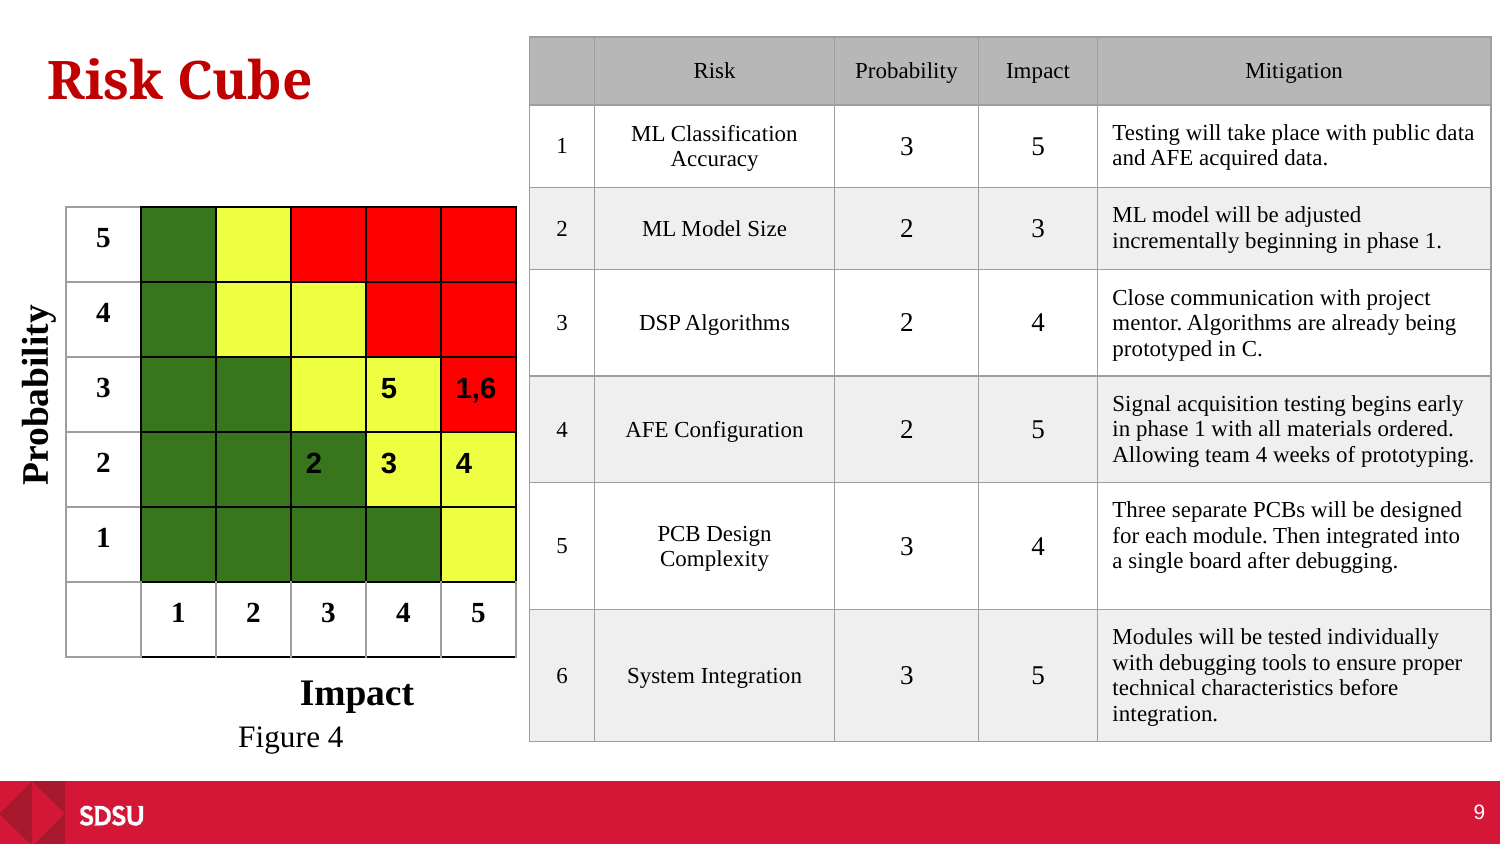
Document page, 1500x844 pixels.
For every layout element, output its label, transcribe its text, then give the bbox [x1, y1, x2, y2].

table_cell 2 [835, 270, 978, 375]
table_cell 1 [142, 583, 215, 656]
table_cell DSP Algorithms [595, 270, 834, 375]
table_header Risk [595, 38, 834, 104]
table_cell PCB Design Complexity [595, 483, 834, 609]
picture [0, 781, 1410, 844]
table_cell 3 [367, 433, 440, 506]
table_cell 5 [979, 106, 1097, 187]
table_cell 6 [530, 610, 594, 741]
table_header [292, 208, 365, 281]
table_header [530, 38, 594, 104]
table_cell 3 [835, 106, 978, 187]
table_cell 2 [835, 188, 978, 269]
table_cell 3 [292, 583, 365, 656]
table_header [367, 208, 440, 281]
table_header Probability [835, 38, 978, 104]
table_cell 3 [835, 483, 978, 609]
table_cell 5 [442, 583, 515, 656]
table_cell Three separate PCBs will be designed for each module. Then integrated into a single board after debugging. [1098, 483, 1490, 609]
table_cell [142, 283, 215, 356]
table_cell 3 [979, 188, 1097, 269]
table_cell 4 [67, 283, 140, 356]
table_cell Modules will be tested individually with debugging tools to ensure proper technical characteristics before integration. [1098, 610, 1490, 741]
table_cell 3 [67, 358, 140, 431]
table_cell 1,6 [442, 358, 515, 431]
table_cell [292, 358, 365, 431]
slide_number 9 [1410, 779, 1500, 844]
table_cell [367, 283, 440, 356]
table_cell 5 [530, 483, 594, 609]
table_cell [217, 283, 290, 356]
table_cell [217, 433, 290, 506]
table_cell ML model will be adjusted incrementally beginning in phase 1. [1098, 188, 1490, 269]
table_cell 5 [979, 610, 1097, 741]
table_cell 3 [530, 270, 594, 375]
table_cell 4 [530, 377, 594, 482]
table_cell AFE Configuration [595, 377, 834, 482]
table_cell ML Model Size [595, 188, 834, 269]
table_cell 1 [67, 508, 140, 581]
table_cell [142, 433, 215, 506]
table_cell 4 [442, 433, 515, 506]
table_cell [292, 283, 365, 356]
table_cell [292, 508, 365, 581]
text_box Impact [169, 661, 545, 719]
table_cell Testing will take place with public data and AFE acquired data. [1098, 106, 1490, 187]
table_header [217, 208, 290, 281]
table_cell [442, 508, 515, 581]
table_cell 2 [67, 433, 140, 506]
table_header [142, 208, 215, 281]
table_cell Close communication with project mentor. Algorithms are already being prototyped in C. [1098, 270, 1490, 375]
table_cell ML Classification Accuracy [595, 106, 834, 187]
table_cell System Integration [595, 610, 834, 741]
text_box Figure 4 [167, 718, 415, 753]
table_cell 3 [835, 610, 978, 741]
table_cell 2 [530, 188, 594, 269]
table_cell 1 [530, 106, 594, 187]
table_cell 2 [217, 583, 290, 656]
table_cell 5 [979, 377, 1097, 482]
table_cell 4 [979, 270, 1097, 375]
table_cell [367, 508, 440, 581]
table_header [442, 208, 515, 281]
table_cell [217, 358, 290, 431]
table_cell 5 [367, 358, 440, 431]
title Risk Cube [32, 31, 471, 126]
table_header 5 [67, 208, 140, 281]
table_cell [67, 583, 140, 656]
table_cell [142, 358, 215, 431]
table_cell [142, 508, 215, 581]
table_header Impact [979, 38, 1097, 104]
table_cell 2 [835, 377, 978, 482]
table_cell [217, 508, 290, 581]
text_box Probability [0, 208, 66, 582]
table_cell 2 [292, 433, 365, 506]
table_header Mitigation [1098, 38, 1490, 104]
table_cell 4 [367, 583, 440, 656]
table_cell [442, 283, 515, 356]
table_cell 4 [979, 483, 1097, 609]
table_cell Signal acquisition testing begins early in phase 1 with all materials ordered. Allowing team 4 weeks of prototyping. [1098, 377, 1490, 482]
